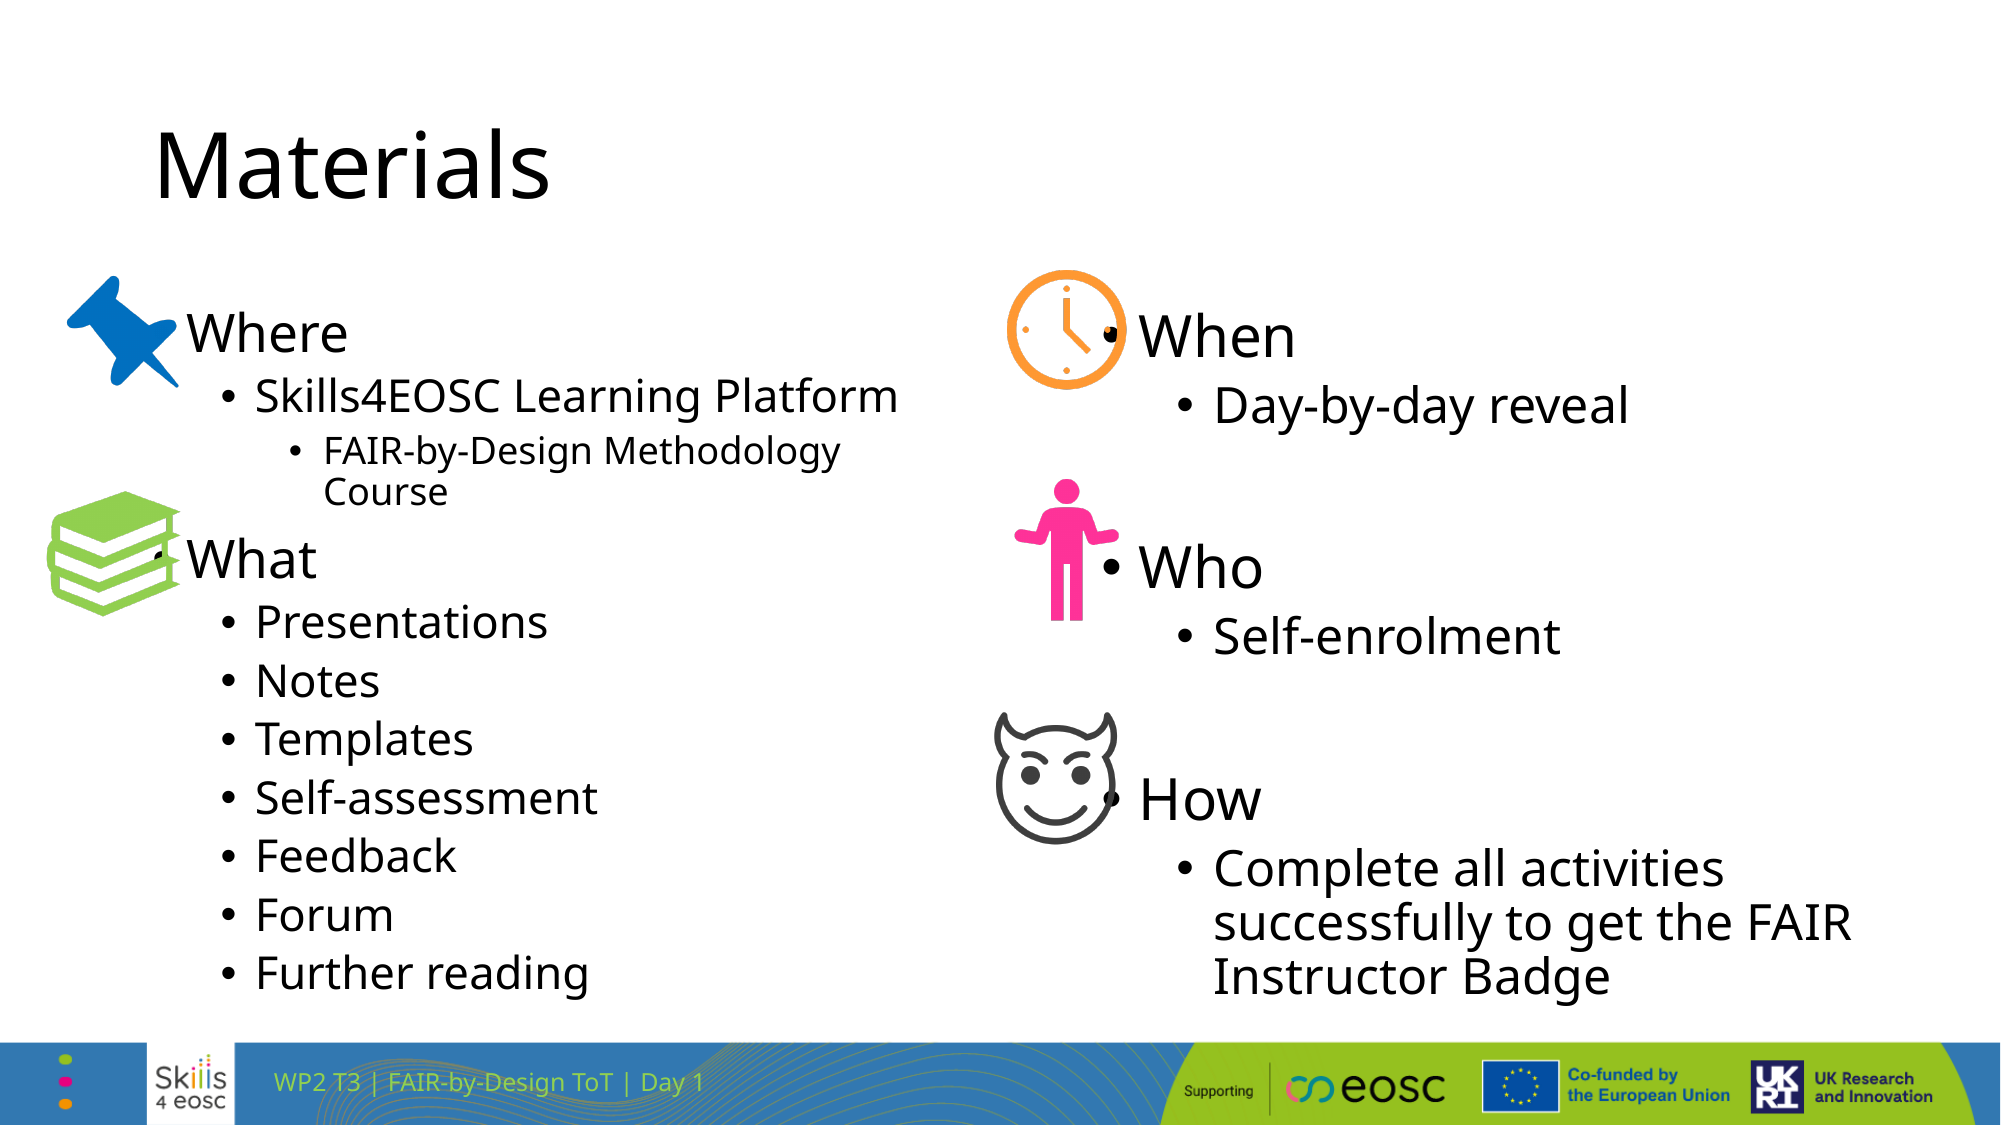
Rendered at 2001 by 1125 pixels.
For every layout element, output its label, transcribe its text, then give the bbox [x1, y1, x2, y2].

list Where Skills4EOSC Learning Platform FAIR-by-Design Methodology Course What Presentations Notes Templates Self-assessment Feedback Forum Further reading [137, 299, 988, 1014]
picture [0, 0, 2001, 1125]
footer WP2 T3 | FAIR-by-Design ToT | Day 1 [258, 1052, 1140, 1112]
list When Day-by-day reveal Who Self-enrolment How Complete all activities successfully to get the FAIR Instructor Badge [1086, 299, 1937, 1014]
title Materials [137, 59, 1863, 278]
